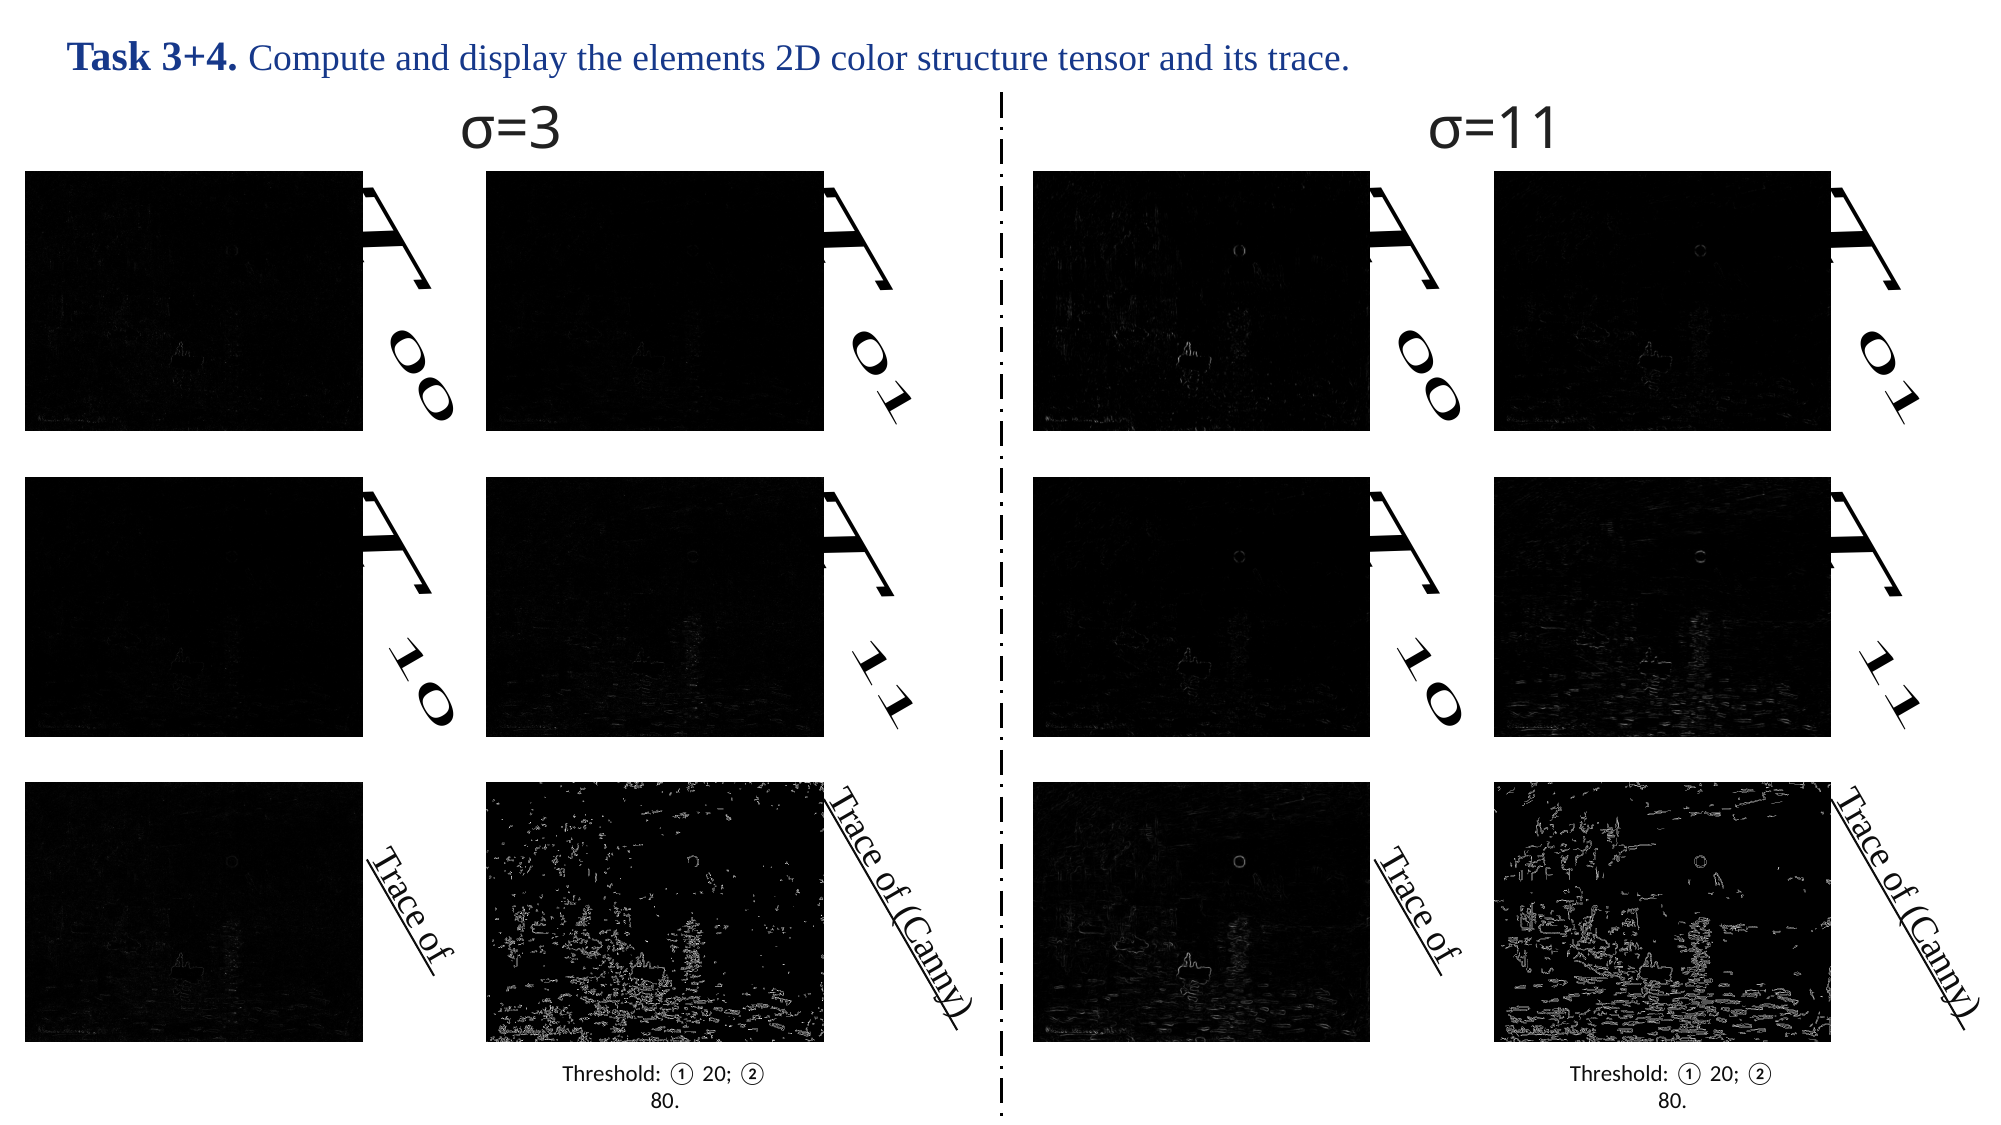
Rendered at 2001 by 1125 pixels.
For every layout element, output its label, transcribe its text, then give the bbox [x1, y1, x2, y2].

picture [25, 171, 363, 431]
picture [1494, 171, 1831, 431]
text_box Task 3+4. Compute and display the elements 2D color structure tensor and its trace. [51, 0, 1870, 86]
picture [1033, 171, 1370, 431]
text_box σ=3 [402, 47, 619, 168]
text_box Threshold: ① 20; ② 80. [532, 1051, 799, 1121]
picture [1033, 782, 1370, 1042]
picture [25, 782, 363, 1042]
text_box σ=11 [1387, 47, 1603, 168]
picture [486, 782, 824, 1042]
text_box Threshold: ① 20; ② 80. [1539, 1051, 1806, 1121]
picture [25, 477, 363, 737]
picture [486, 477, 824, 737]
picture [1494, 477, 1831, 737]
picture [486, 171, 824, 431]
picture [1494, 782, 1831, 1042]
picture [1033, 477, 1370, 737]
